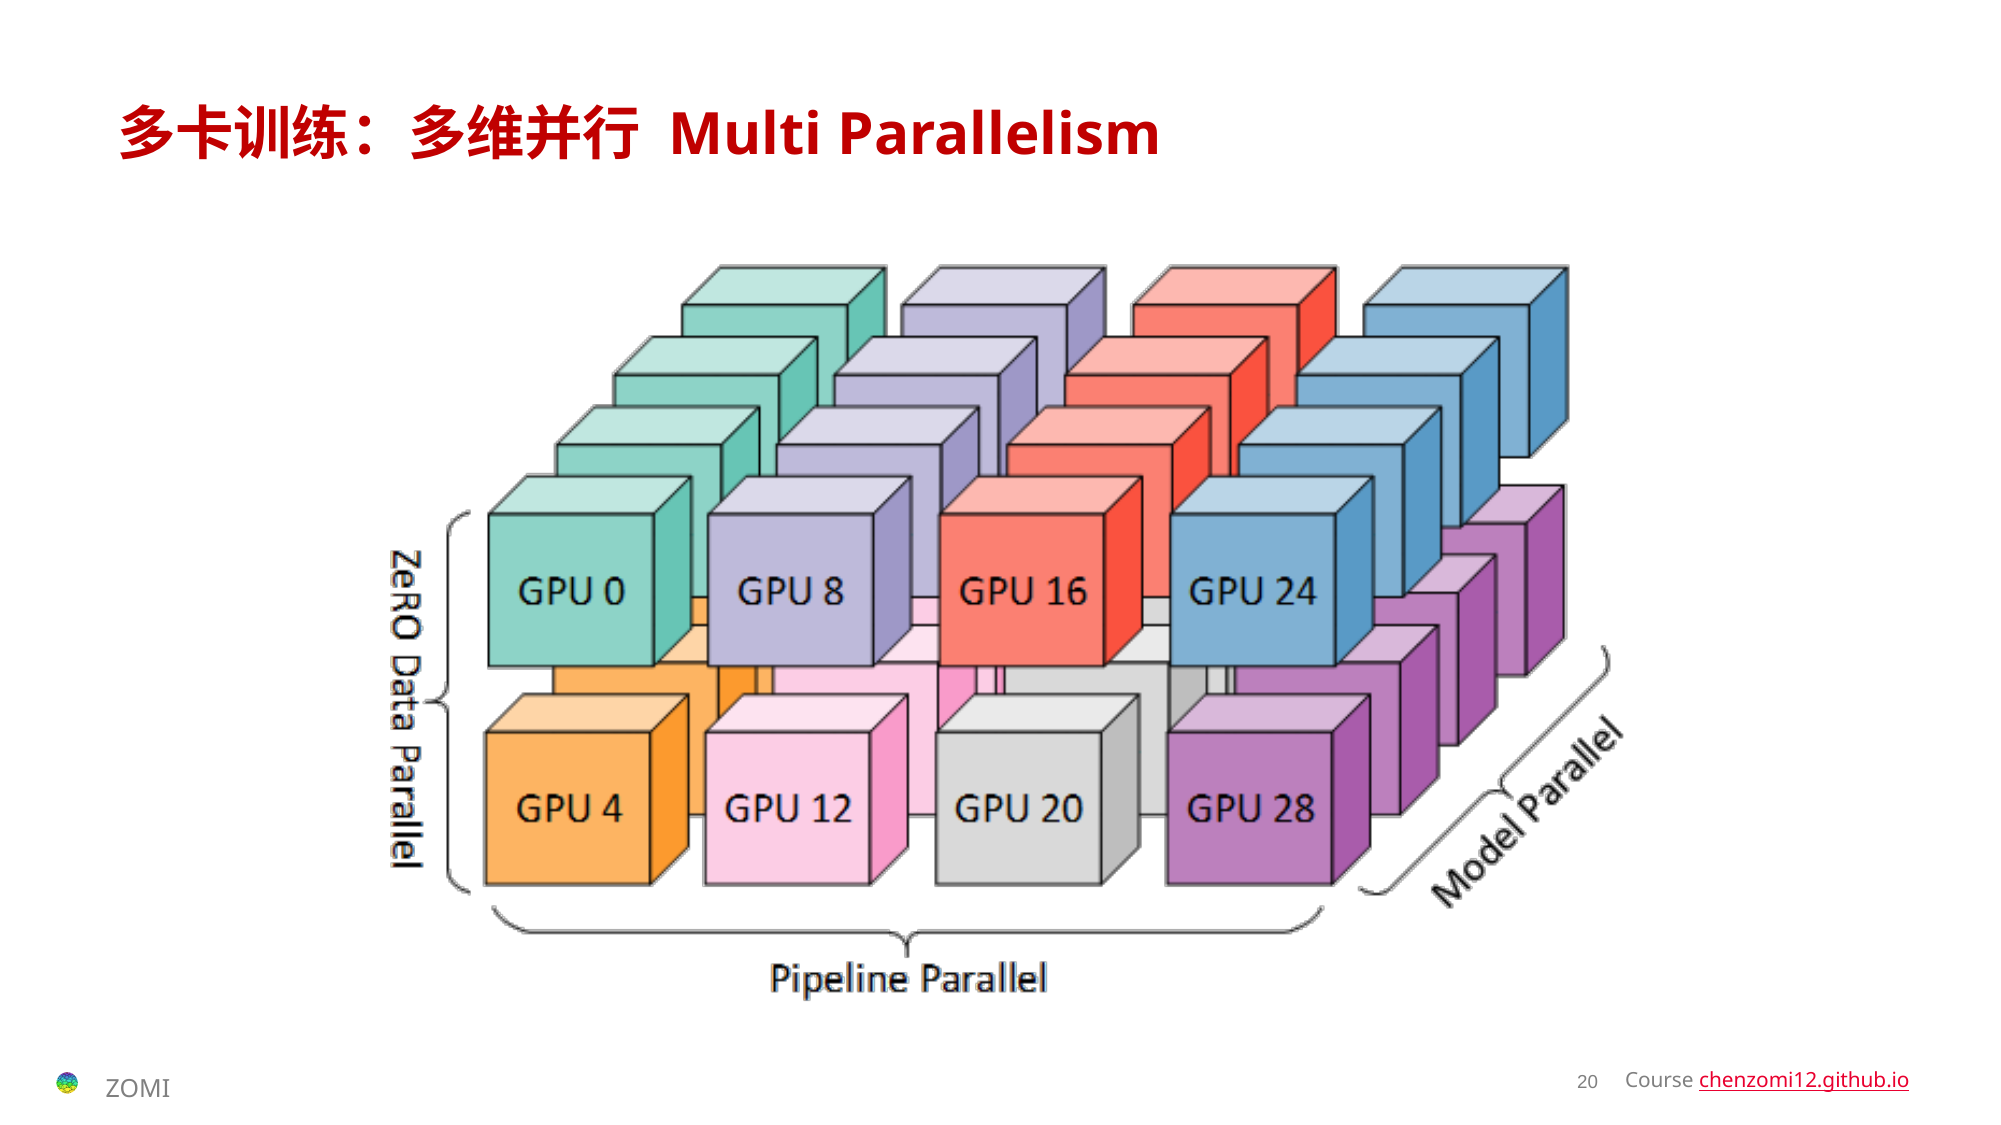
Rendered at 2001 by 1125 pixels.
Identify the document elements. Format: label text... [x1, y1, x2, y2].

title 多卡训练：多维并行 Multi Parallelism [102, 83, 1901, 180]
picture [57, 1073, 77, 1093]
picture [372, 261, 1675, 1014]
